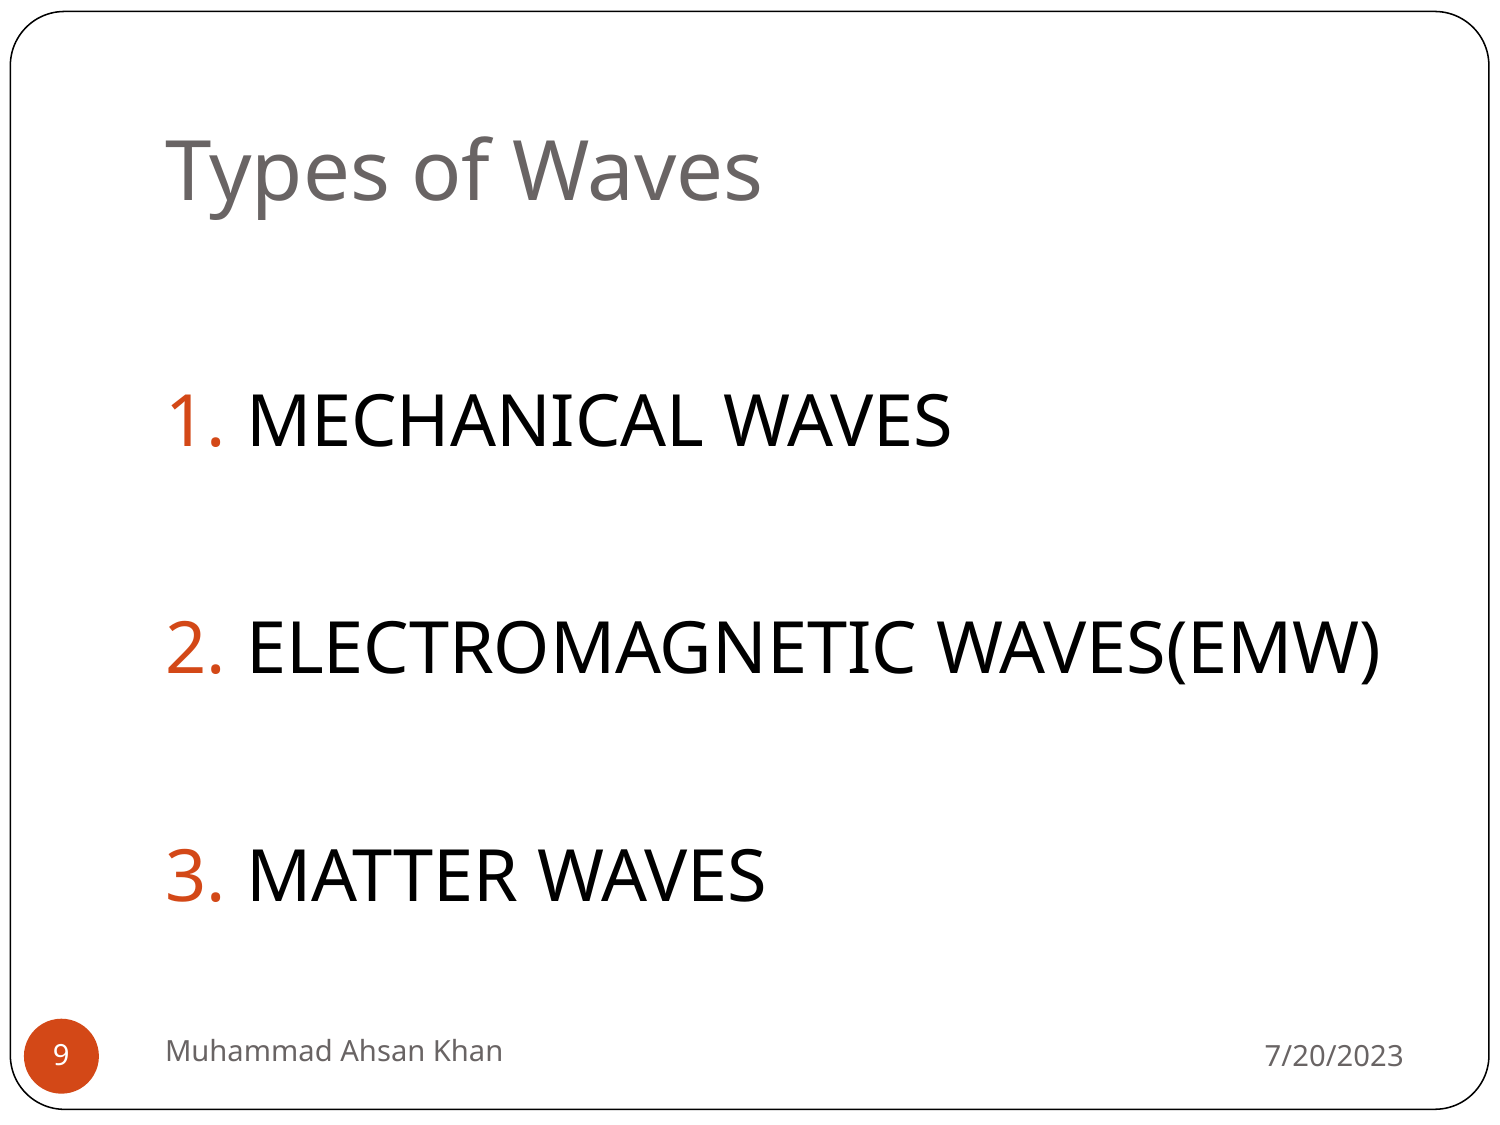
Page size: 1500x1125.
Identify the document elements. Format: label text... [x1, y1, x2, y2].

footer Muhammad Ahsan Khan [150, 1012, 800, 1088]
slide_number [1012, 1015, 1419, 1094]
title Types of Waves [150, 45, 1425, 233]
list MECHANICAL WAVES ELECTROMAGNETIC WAVES(EMW) MATTER WAVES [150, 237, 1425, 988]
slide_number ‹#› [23, 1018, 99, 1094]
